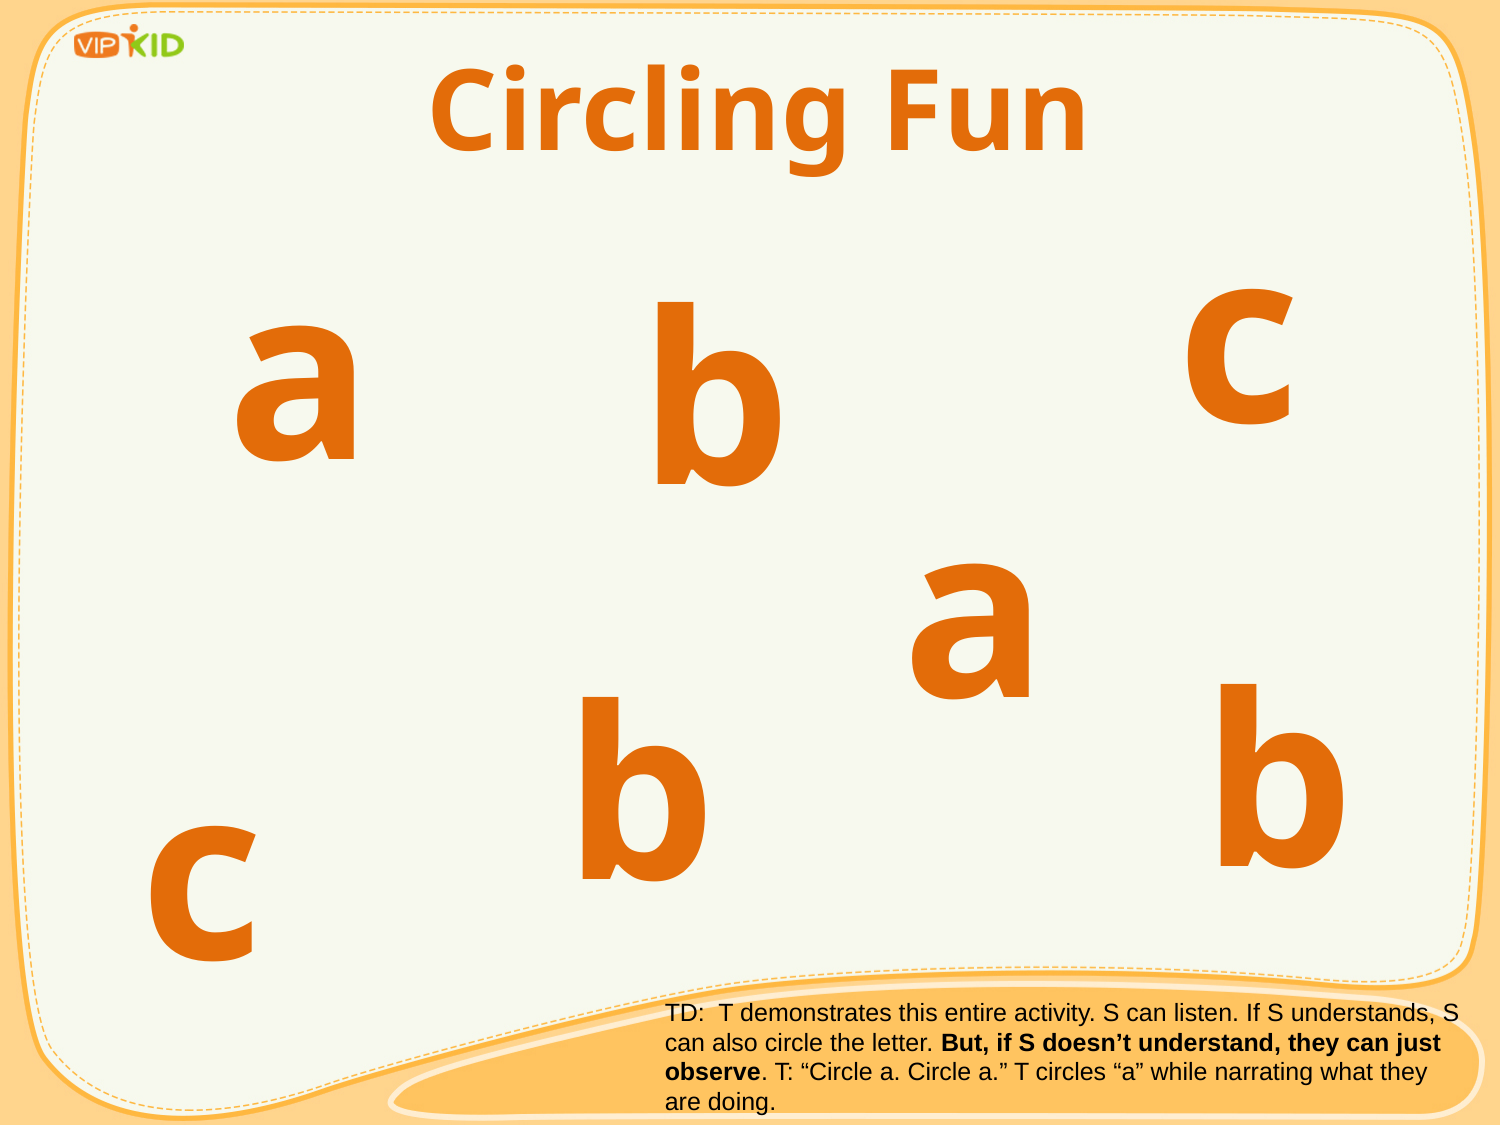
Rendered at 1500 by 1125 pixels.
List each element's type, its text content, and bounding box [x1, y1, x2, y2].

text_box b [624, 237, 875, 543]
text_box c [125, 712, 375, 1018]
text_box TD: T demonstrates this entire activity. S can listen. If S understands, S can also circle the letter. But, if S doesn’t understand, they can just observe. T: “Circle a. Circle a.” T circles “a” while narrating what they are doing. [648, 987, 1480, 1125]
text_box b [1187, 619, 1438, 925]
text_box b [549, 632, 800, 938]
text_box a [212, 212, 463, 518]
text_box c [1162, 174, 1413, 481]
text_box Circling Fun [218, 11, 1301, 200]
picture [0, 0, 1500, 1125]
text_box a [887, 449, 1138, 756]
